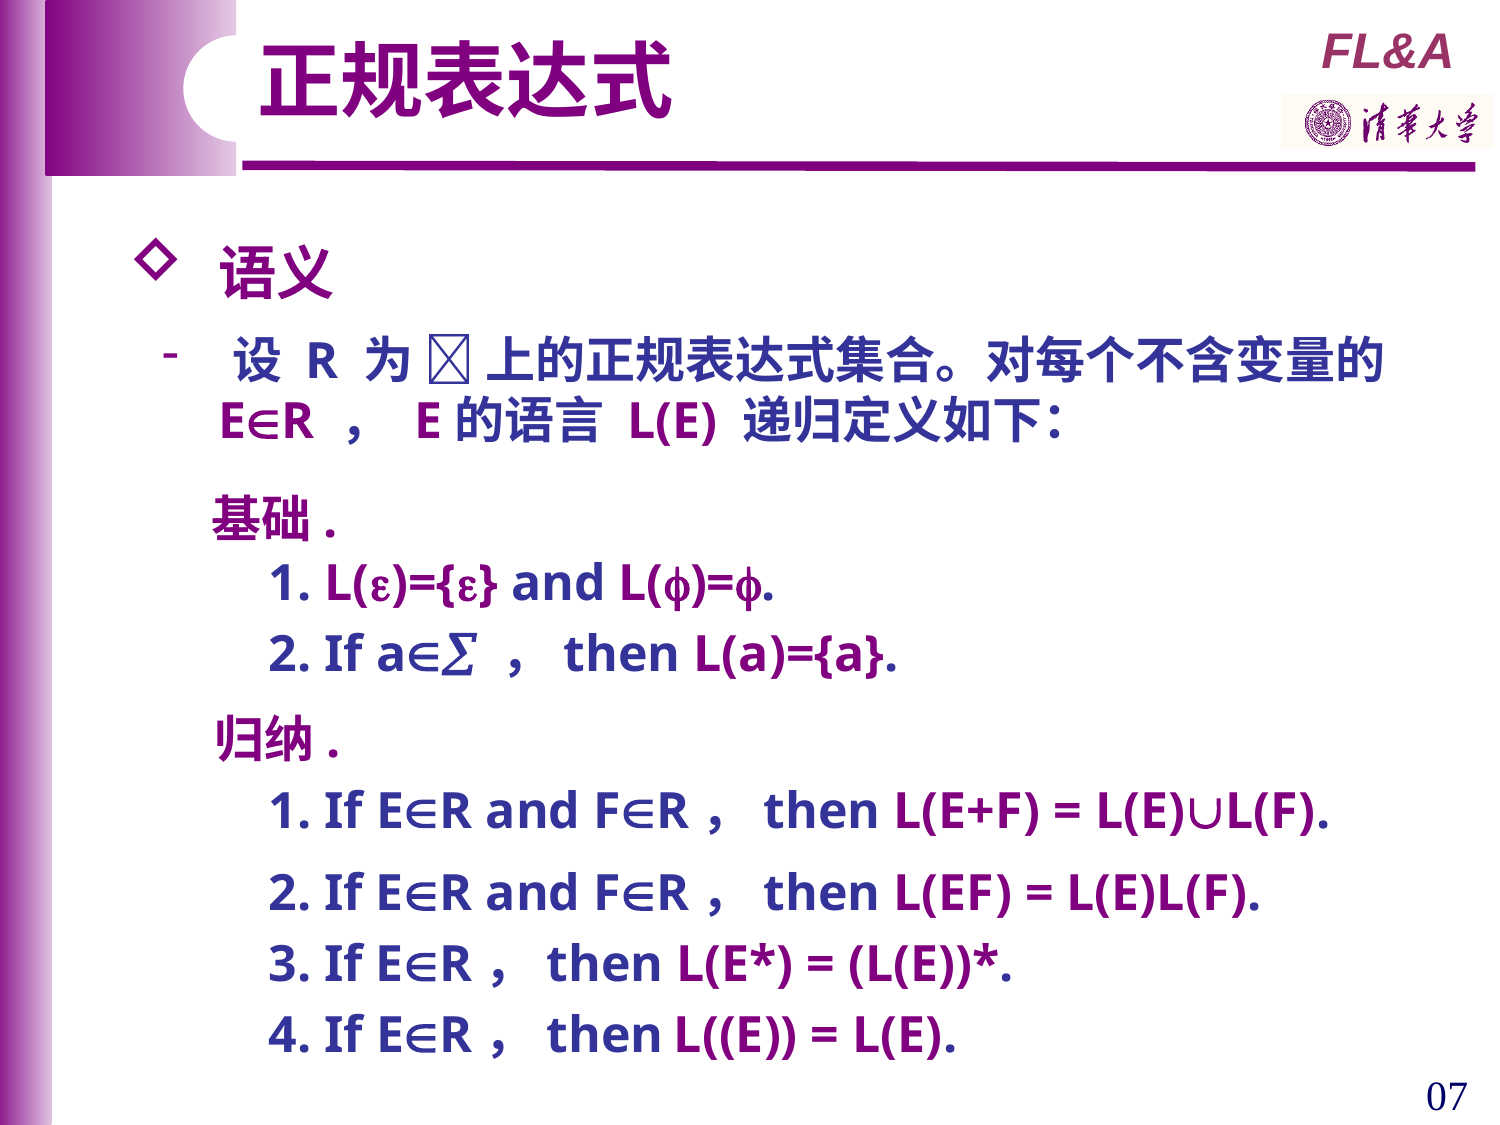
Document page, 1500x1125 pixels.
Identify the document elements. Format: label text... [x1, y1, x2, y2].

text_box 2. If ER and FR，then L(EF) = L(E)L(F). [253, 853, 1459, 929]
text_box 1. L()={} and L()=. [253, 542, 1226, 613]
text_box 1. If ER and FR，then L(E+F) = L(E)L(F). [253, 770, 1459, 846]
text_box 设 R 为  上的正规表达式集合。对每个不含变量的 ER ， E的语言 L(E) 递归定义如下： [147, 321, 1412, 457]
text_box 正规表达式 [242, 32, 689, 137]
text_box 语义 [112, 220, 1211, 315]
picture [1281, 94, 1495, 149]
text_box 3. If ER，then L(E*) = (L(E))*. [253, 924, 1270, 999]
text_box 07 [1411, 1061, 1500, 1125]
text_box 归纳. [199, 699, 356, 775]
text_box 4. If ER，then L((E)) = L(E). [253, 995, 1127, 1070]
text_box 基础. [196, 479, 353, 555]
text_box 2. If a ，then L(a)={a}. [253, 613, 1318, 689]
